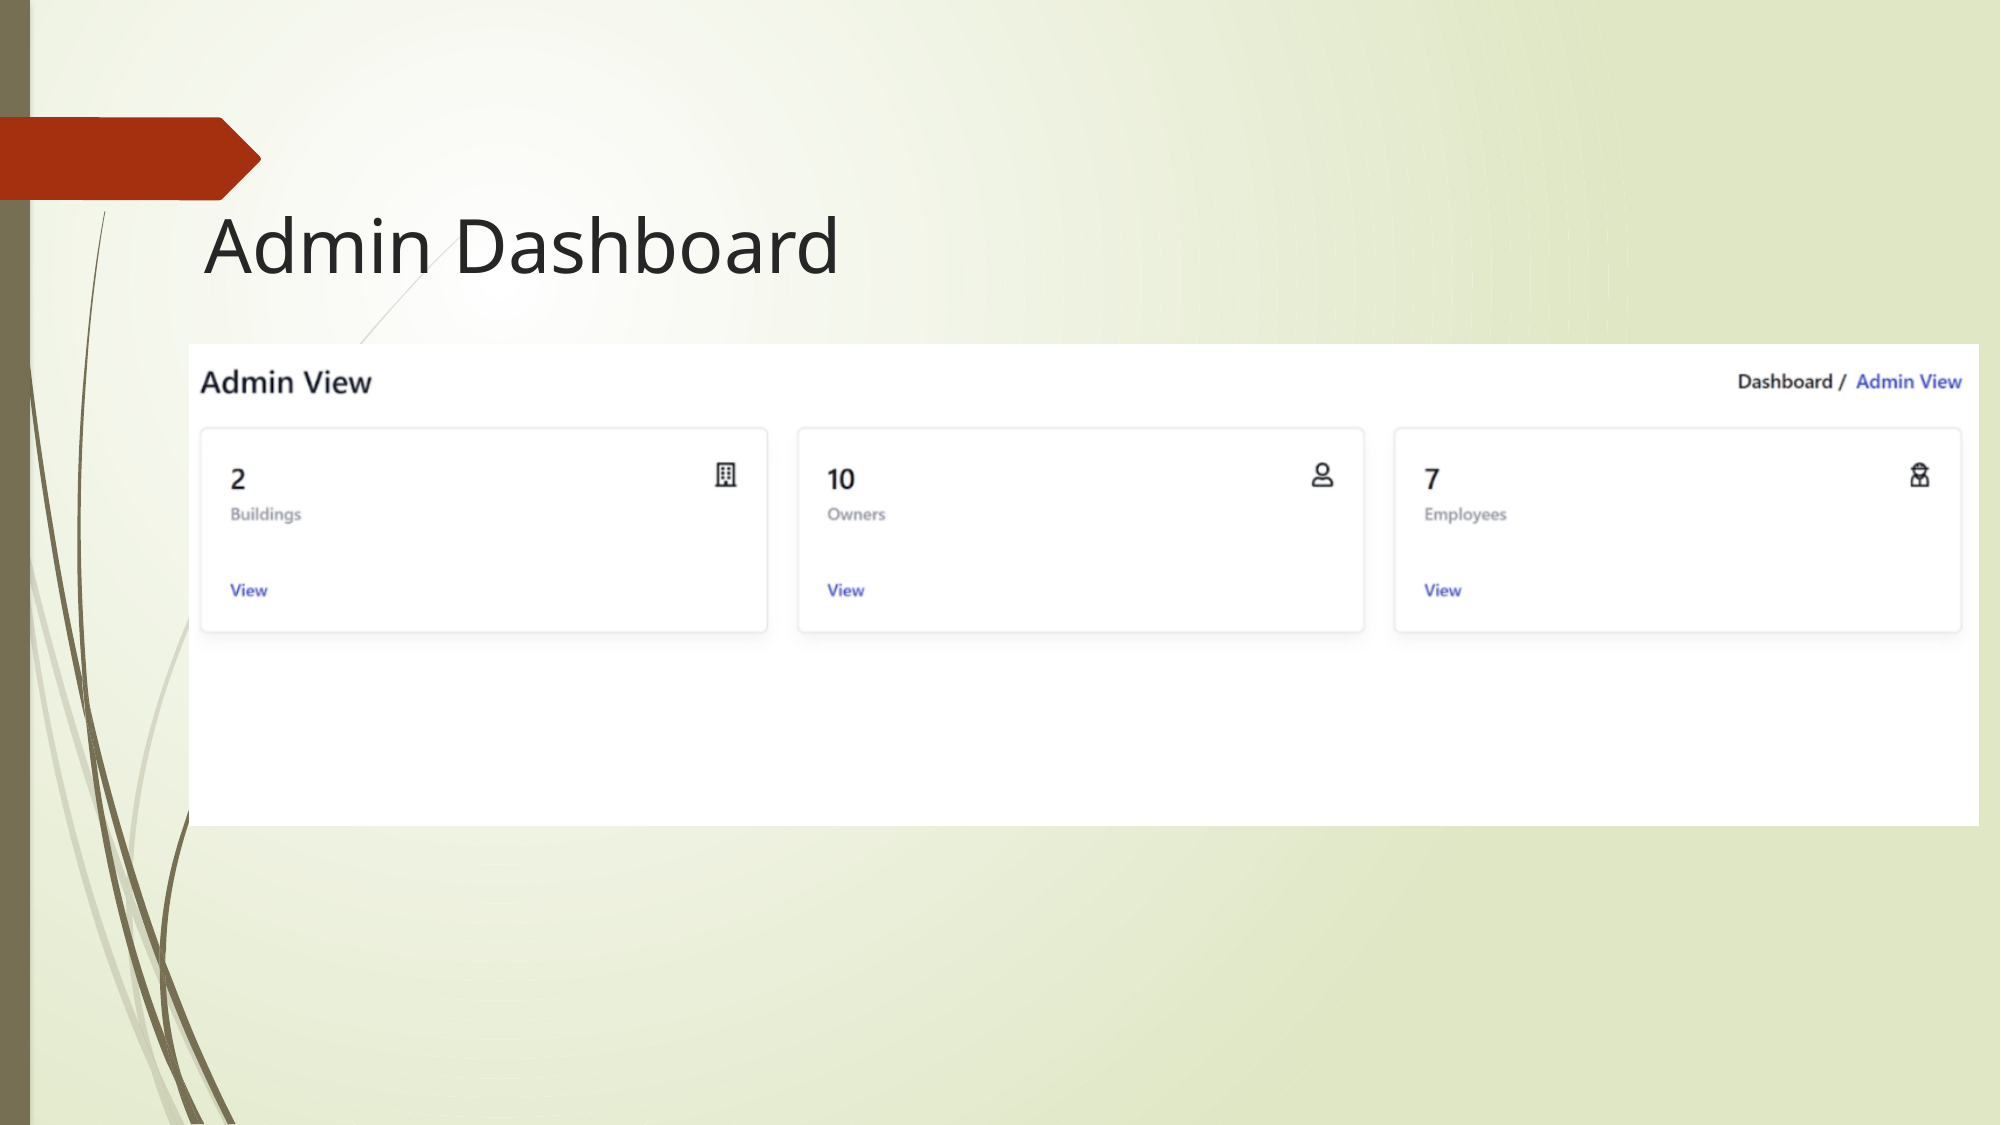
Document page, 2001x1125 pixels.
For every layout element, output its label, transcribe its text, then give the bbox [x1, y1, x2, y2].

title Admin Dashboard [189, 190, 1651, 343]
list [188, 343, 1979, 827]
